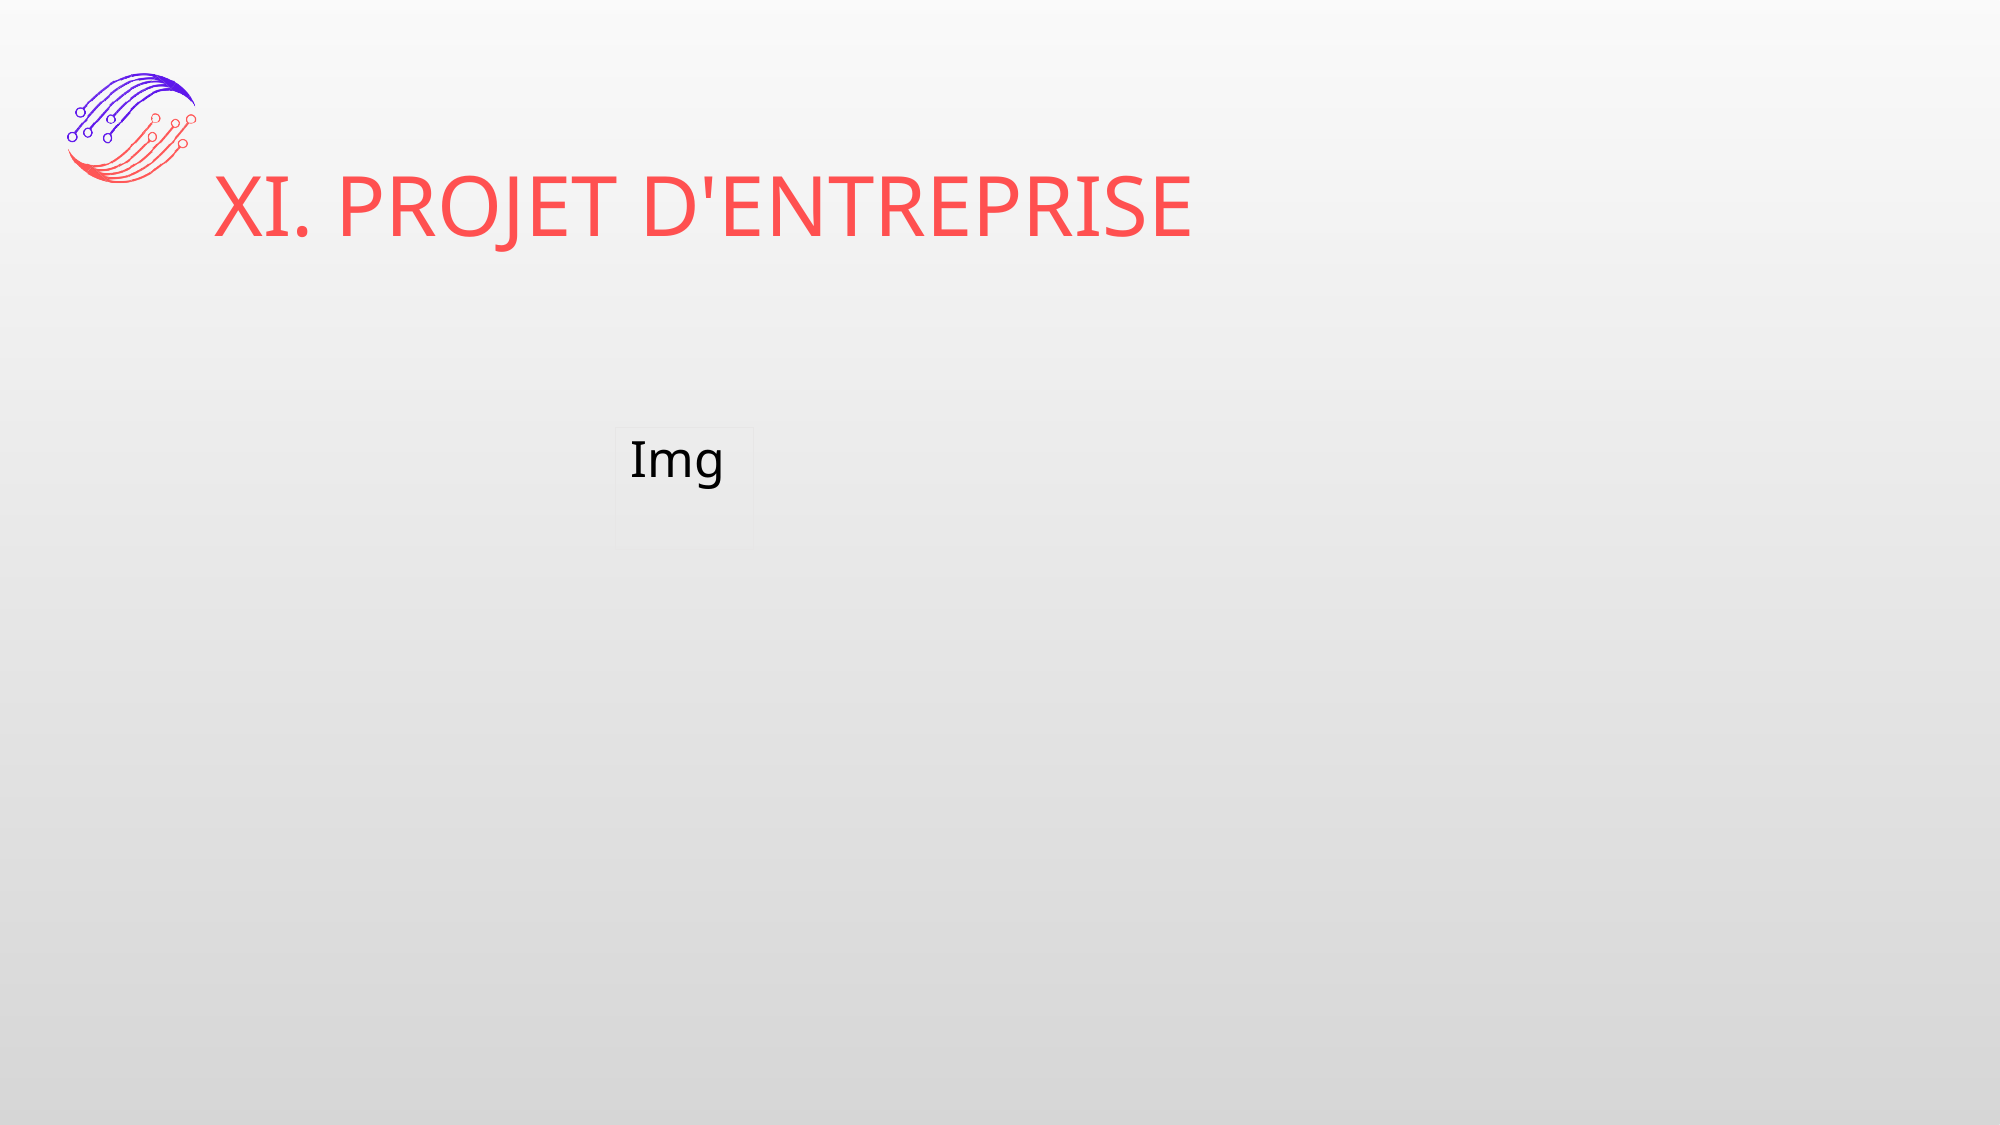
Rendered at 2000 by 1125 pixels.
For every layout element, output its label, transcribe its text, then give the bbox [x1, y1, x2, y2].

title xi. projet d'entreprise [370, 45, 1874, 263]
picture [0, 0, 370, 393]
text_box Img [615, 427, 754, 550]
